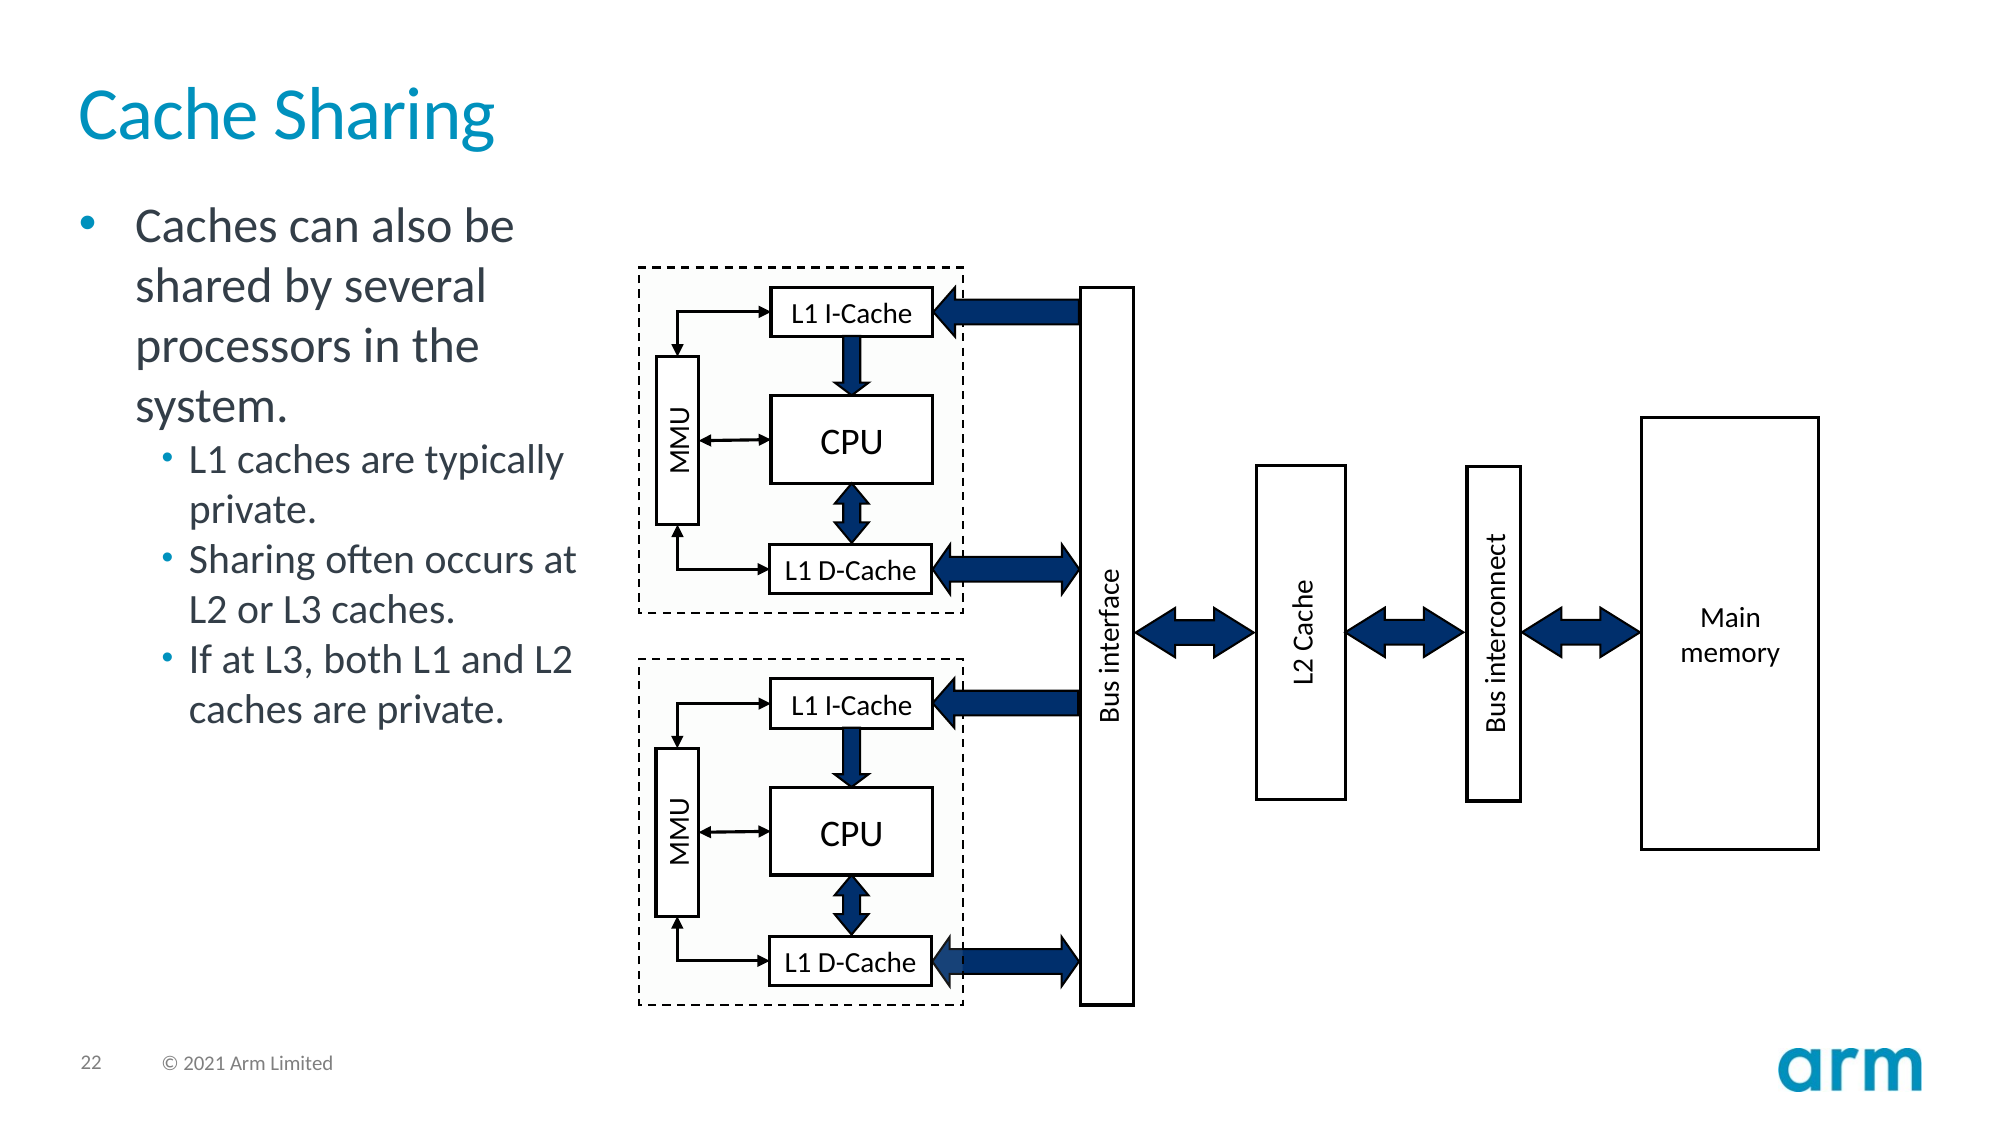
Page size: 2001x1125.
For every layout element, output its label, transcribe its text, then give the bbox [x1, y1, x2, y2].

text_box [1345, 607, 1464, 657]
picture [1889, 1048, 1903, 1053]
text_box [1521, 607, 1641, 657]
picture [1911, 1048, 1922, 1062]
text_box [639, 267, 963, 614]
title Cache Sharing [78, 78, 1922, 186]
text_box [963, 690, 1079, 716]
text_box Bus interconnect [1466, 466, 1521, 801]
text_box L2 Cache [1256, 465, 1346, 800]
text_box [963, 936, 1079, 987]
text_box [963, 299, 1079, 325]
picture [1778, 1072, 1794, 1092]
picture [1778, 1048, 1794, 1067]
list Caches can also be shared by several processors in the system. L1 caches are typically private. Sharing often occurs at L2 or L3 caches. If at L3, both L1 and L2 caches are private. [78, 192, 581, 1004]
picture [1788, 1056, 1812, 1083]
text_box Main memory [1641, 417, 1819, 850]
text_box [1135, 607, 1254, 658]
text_box Bus interface [1080, 287, 1134, 1006]
picture [1803, 1048, 1922, 1092]
text_box [963, 544, 1080, 594]
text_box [638, 659, 963, 1005]
